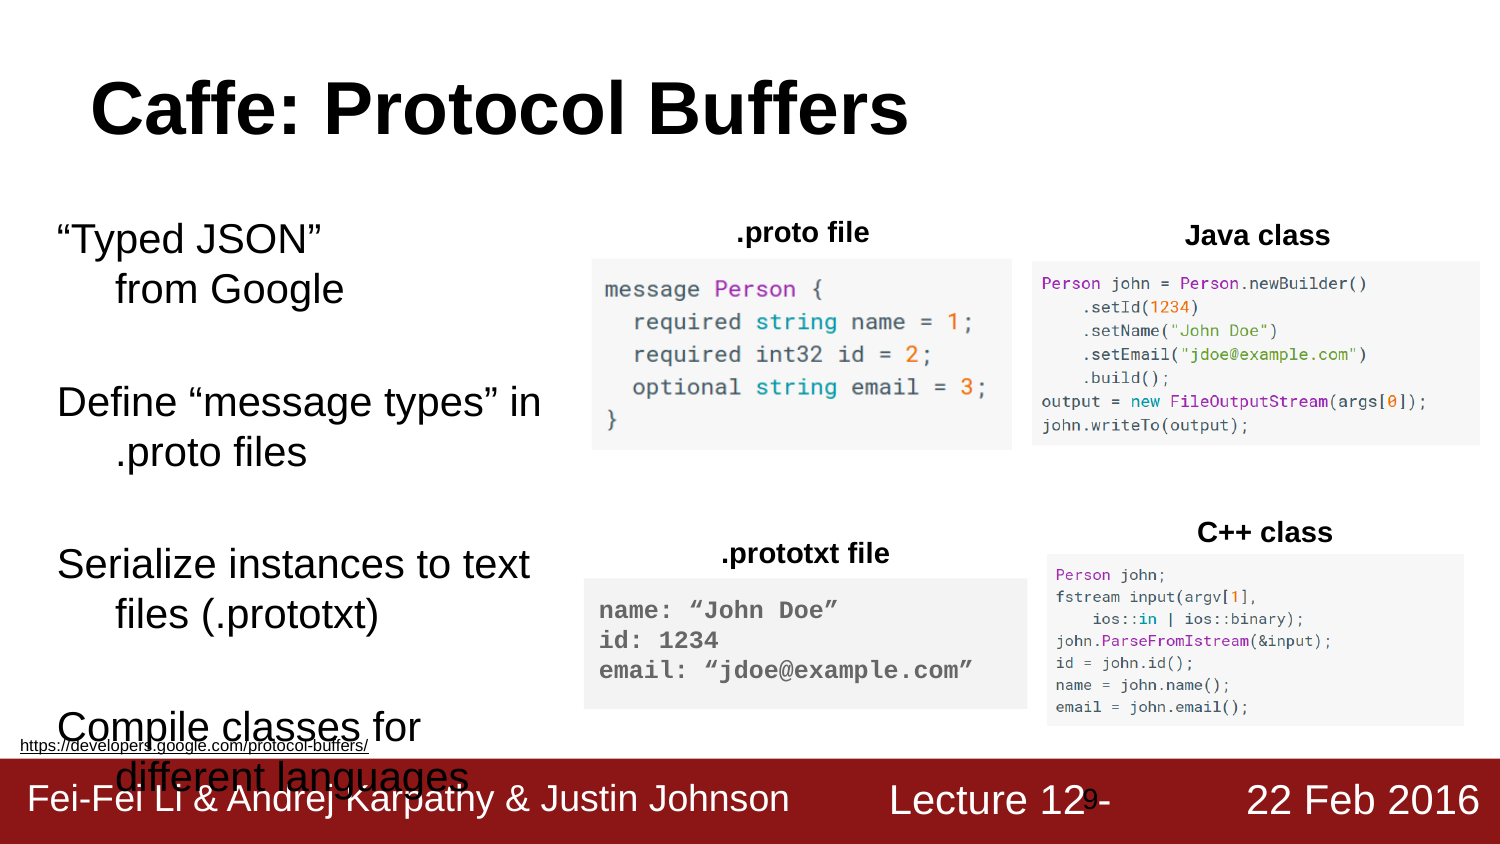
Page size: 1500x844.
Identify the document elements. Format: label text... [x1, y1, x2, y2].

text_box .proto file [595, 198, 1012, 251]
text_box .prototxt file [583, 519, 1028, 573]
slide_number ‹#› [1067, 765, 1206, 830]
text_box Java class [1049, 201, 1467, 253]
text_box “Typed JSON” from Google Define “message types” in .proto files Serialize instances to text files (.prototxt) Compile classes for different languages [25, 196, 568, 749]
text_box name: “John Doe” id: 1234 email: “jdoe@example.com” [583, 578, 1028, 709]
title Caffe: Protocol Buffers [75, 33, 1425, 175]
text_box https://developers.google.com/protocol-buffers/ [5, 720, 561, 755]
picture [583, 251, 1012, 451]
picture [1042, 551, 1471, 733]
picture [1027, 254, 1489, 453]
text_box C++ class [1057, 498, 1474, 552]
